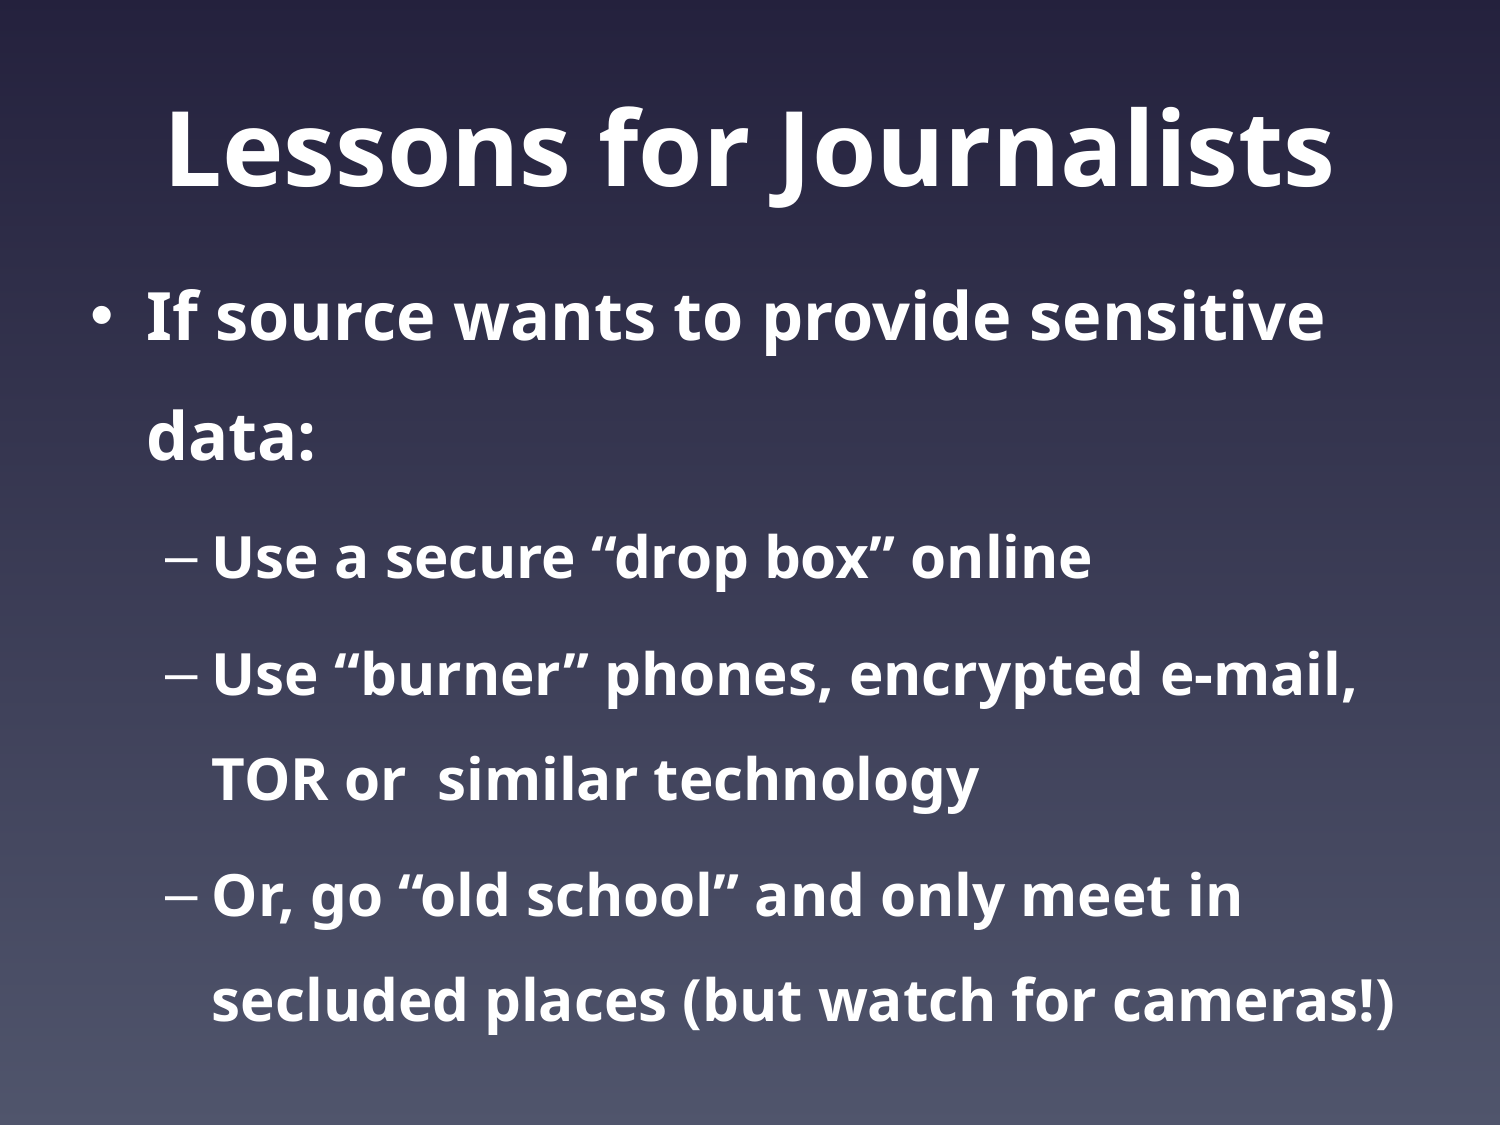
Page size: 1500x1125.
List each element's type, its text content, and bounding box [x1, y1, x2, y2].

title Lessons for Journalists [75, 75, 1425, 262]
list If source wants to provide sensitive data: Use a secure “drop box” online Use “burner” phones, encrypted e-mail, TOR or similar technology Or, go “old school” and only meet in secluded places (but watch for cameras!) [75, 262, 1425, 1005]
